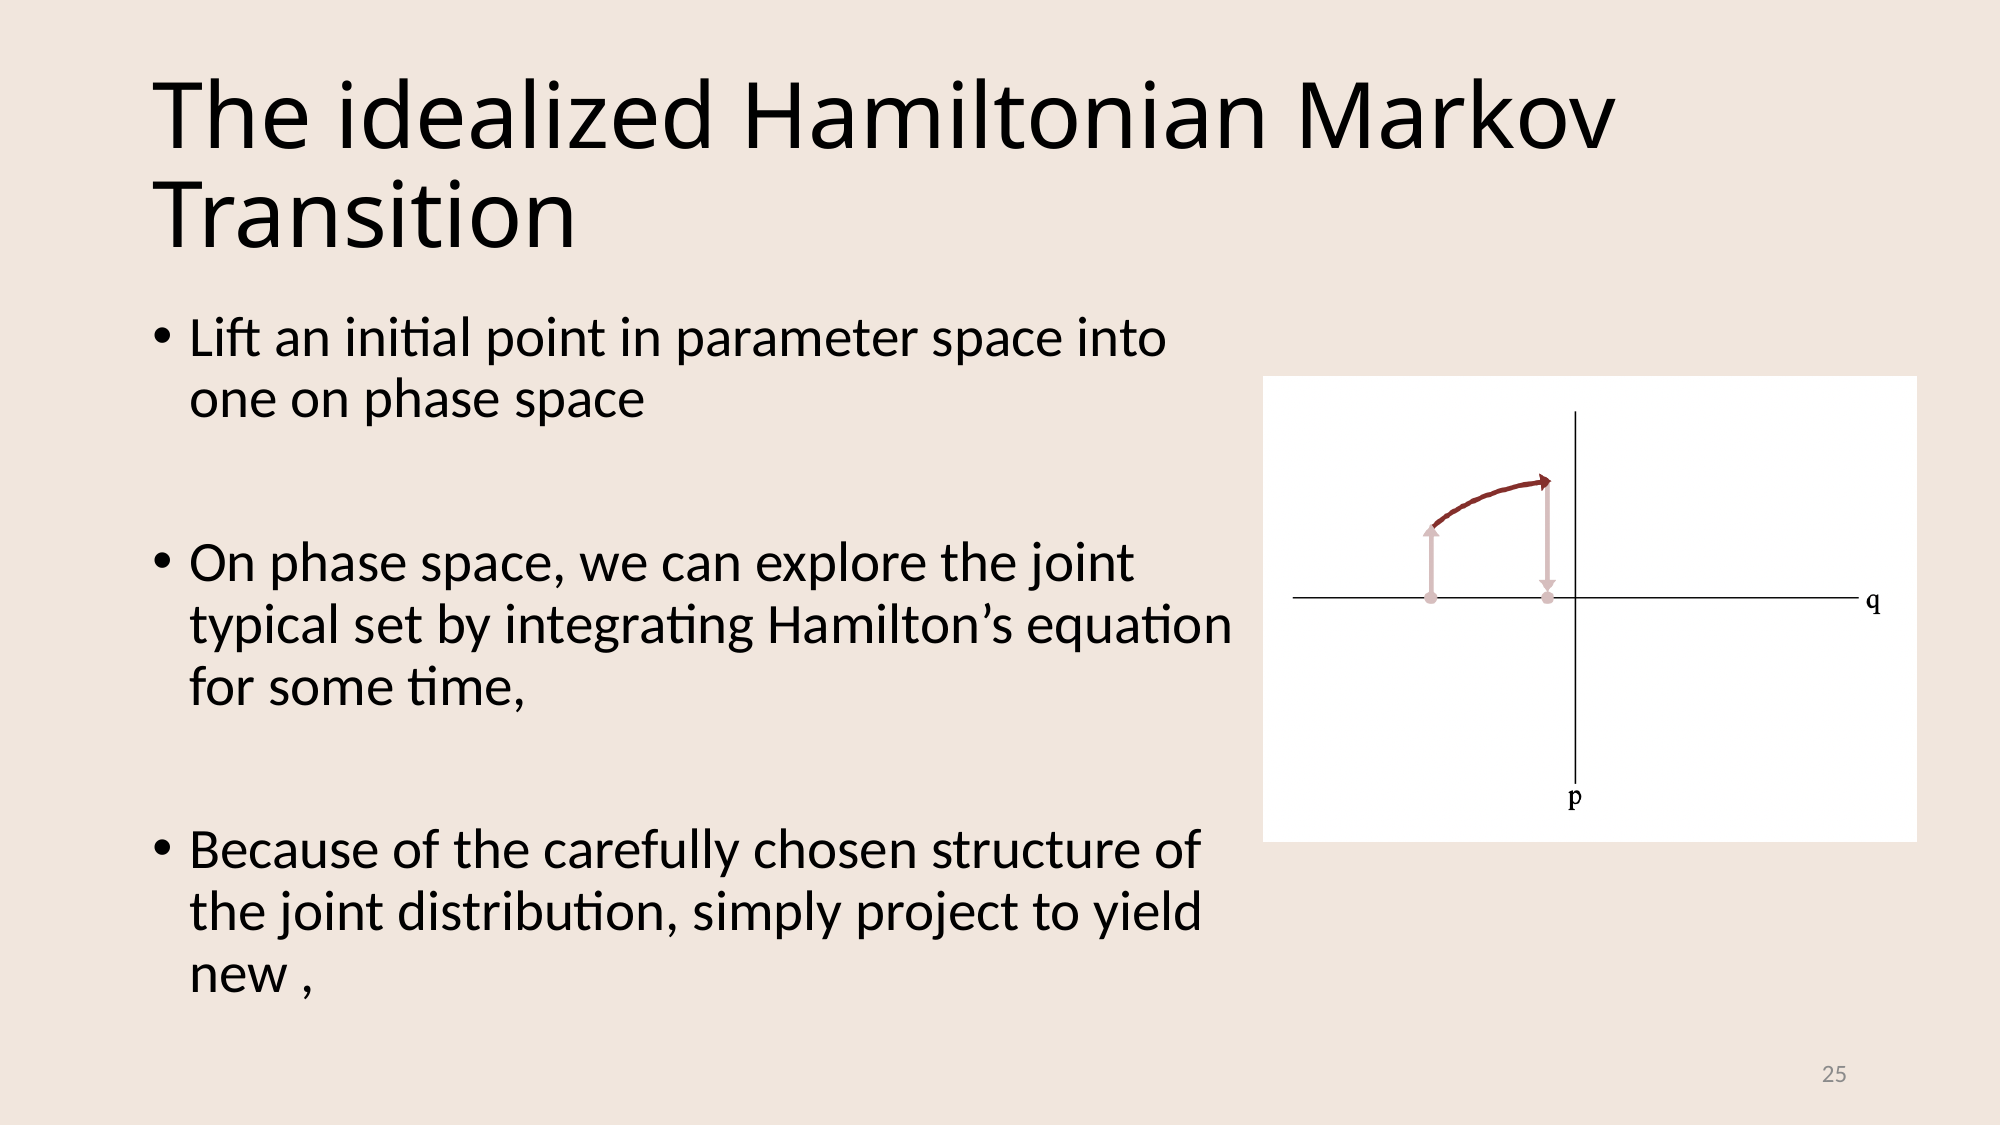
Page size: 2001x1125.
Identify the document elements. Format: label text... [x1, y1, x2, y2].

picture [1262, 376, 1917, 842]
title The idealized Hamiltonian Markov Transition [137, 59, 1863, 278]
slide_number 25 [1412, 1042, 1863, 1103]
